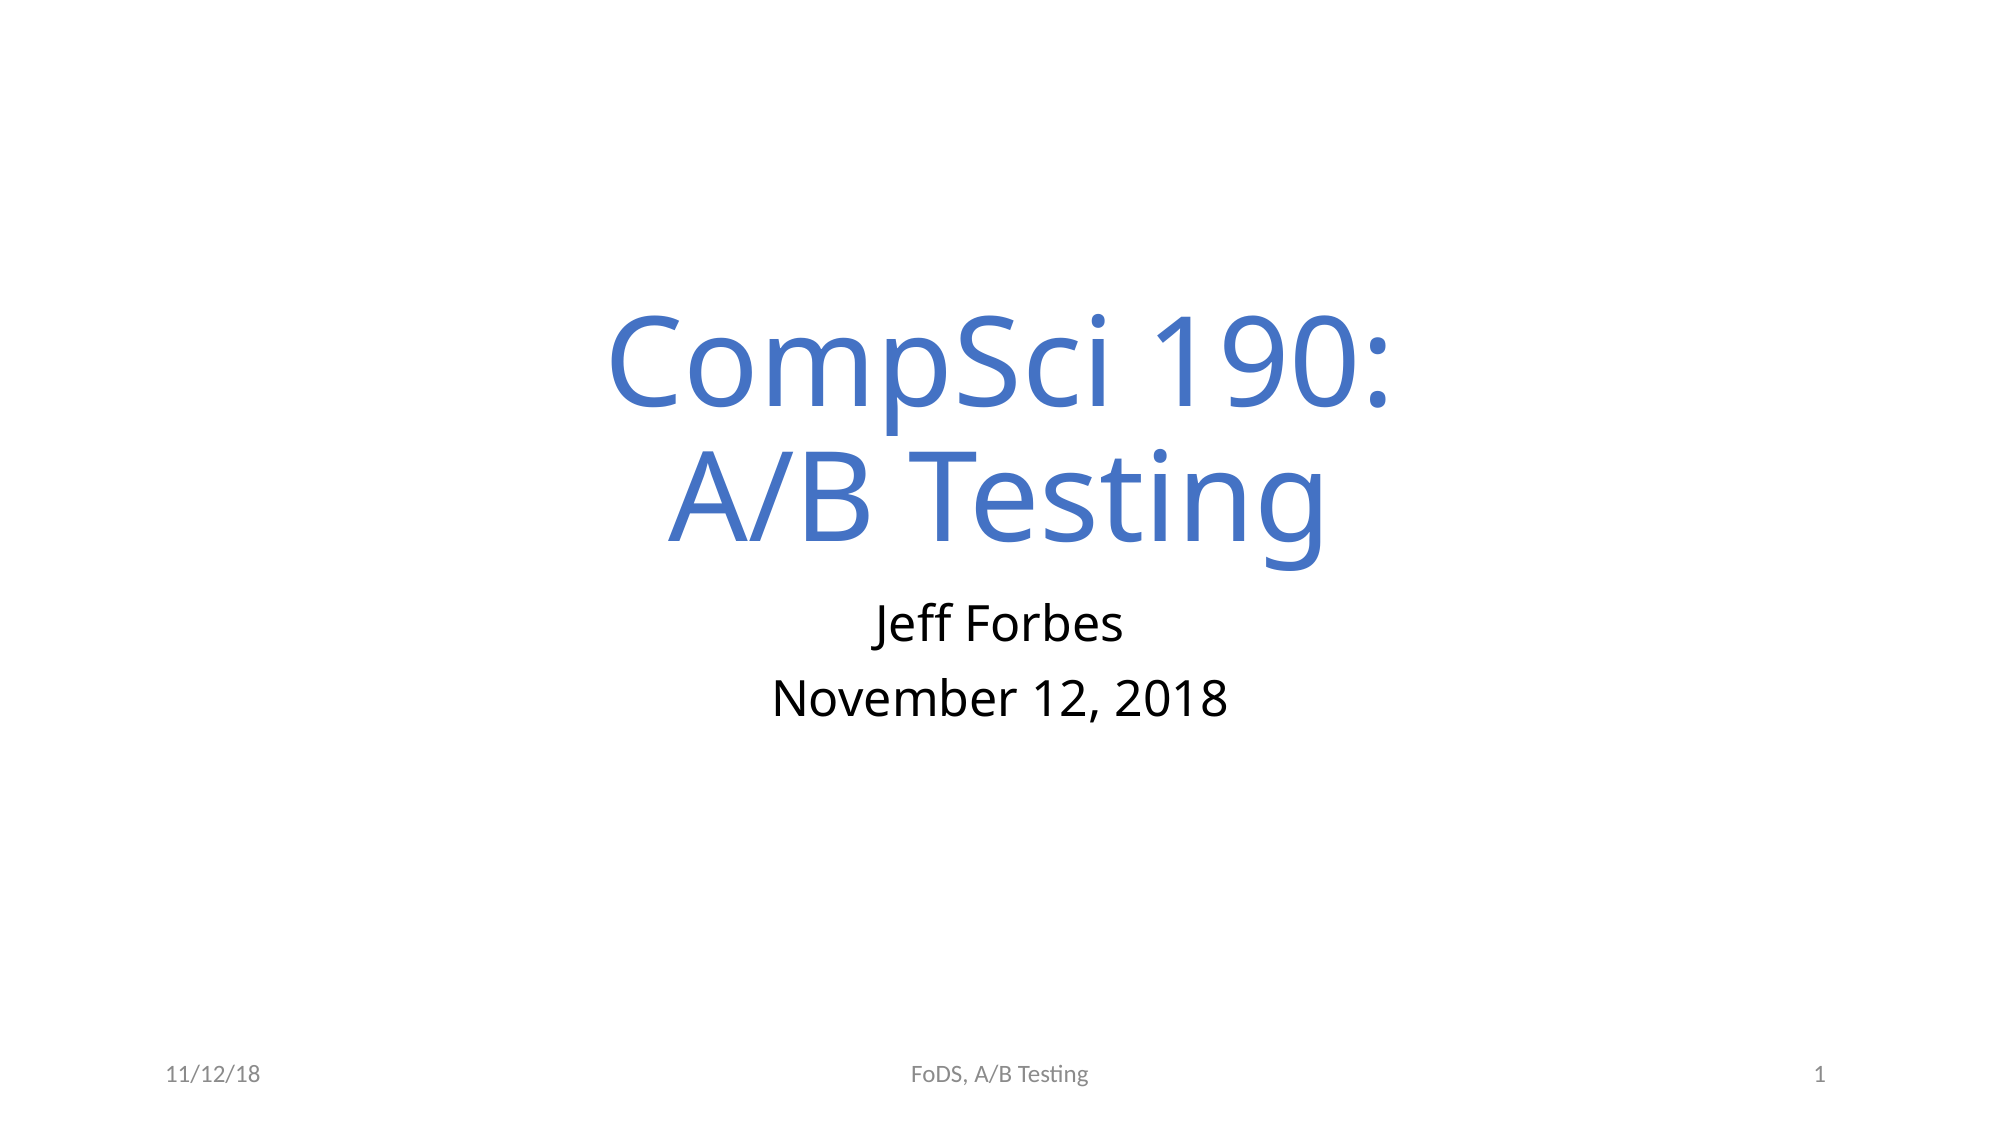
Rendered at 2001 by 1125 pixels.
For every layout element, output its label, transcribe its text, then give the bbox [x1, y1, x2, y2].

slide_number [150, 1042, 500, 1103]
subtitle Jeff Forbes November 12, 2018 [249, 590, 1750, 929]
slide_number 1 [1391, 1042, 1841, 1103]
title CompSci 190: A/B Testing [249, 184, 1750, 576]
footer FoDS, A/B Testing [762, 1042, 1238, 1103]
